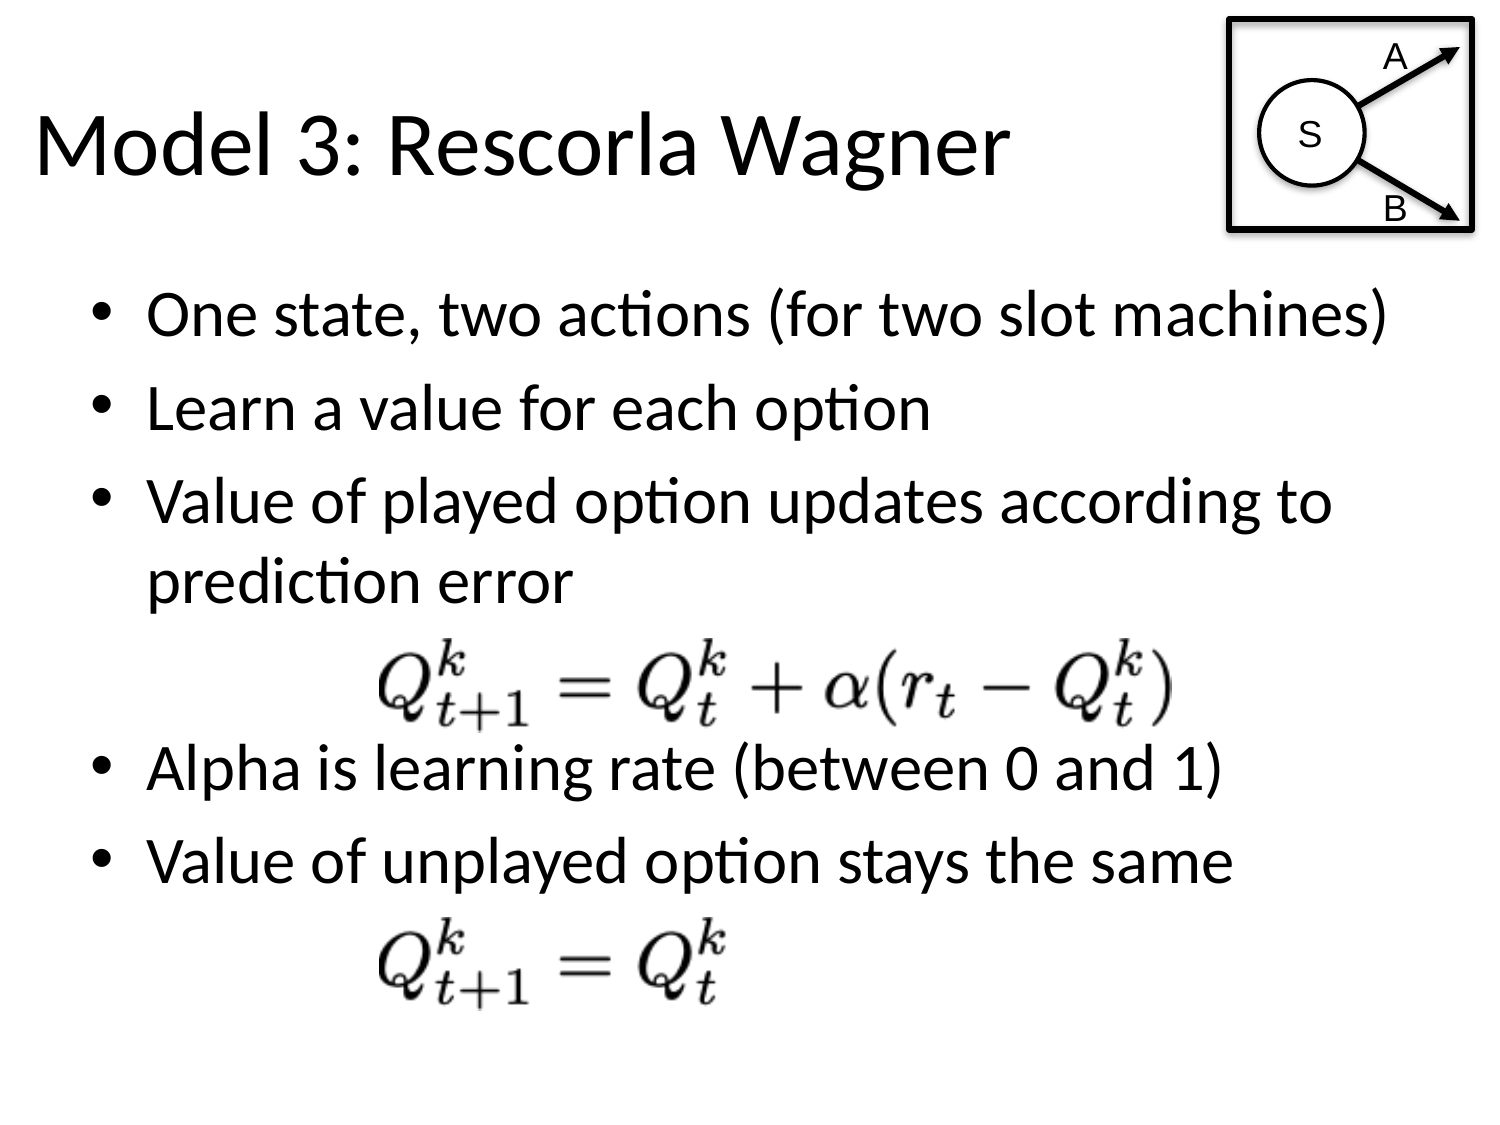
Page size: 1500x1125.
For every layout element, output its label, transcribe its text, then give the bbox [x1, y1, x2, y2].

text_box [1228, 19, 1473, 233]
title Model 3: Rescorla Wagner [0, 45, 1048, 233]
picture [379, 916, 728, 1012]
picture [379, 638, 1172, 733]
list One state, two actions (for two slot machines) Learn a value for each option Value of played option updates according to prediction error Alpha is learning rate (between 0 and 1) Value of unplayed option stays the same [75, 262, 1425, 1005]
